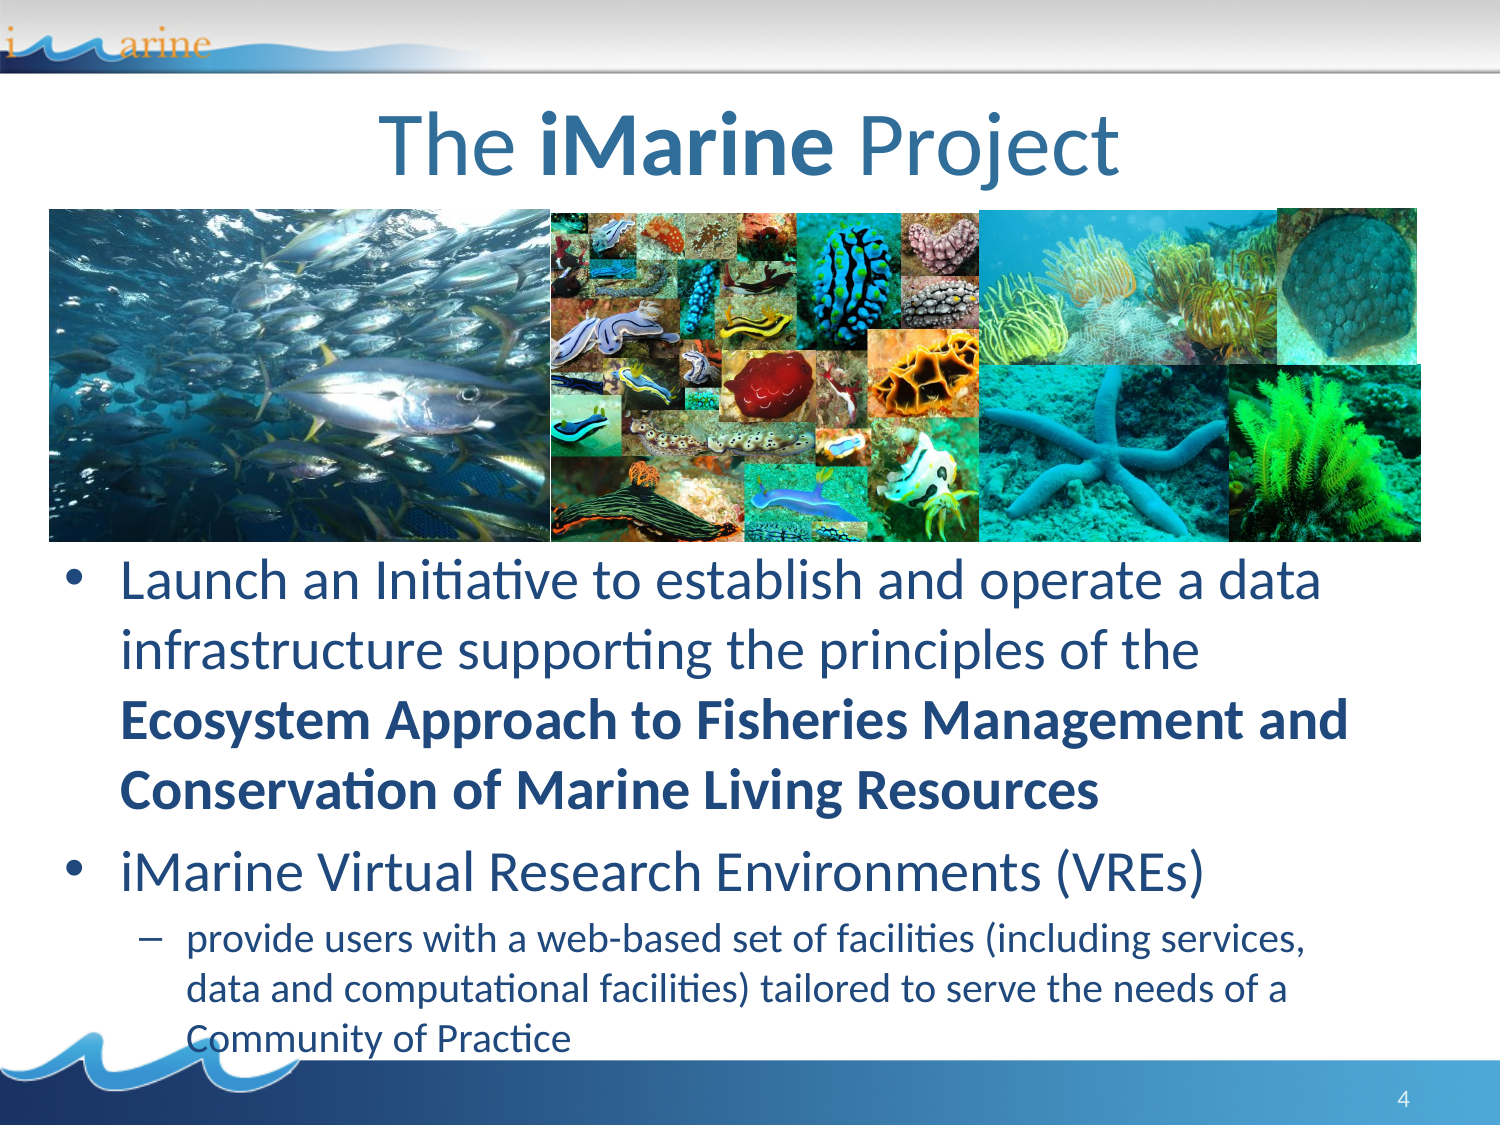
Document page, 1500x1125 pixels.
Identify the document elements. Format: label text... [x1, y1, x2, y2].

list Launch an Initiative to establish and operate a data infrastructure supporting the principles of the Ecosystem Approach to Fisheries Management and Conservation of Marine Living Resources iMarine Virtual Research Environments (VREs) provide users with a web-based set of facilities (including services, data and computational facilities) tailored to serve the needs of a Community of Practice [49, 549, 1400, 862]
slide_number 4 [1074, 1072, 1425, 1123]
title The iMarine Project [75, 45, 1425, 233]
picture [0, 0, 1500, 1125]
